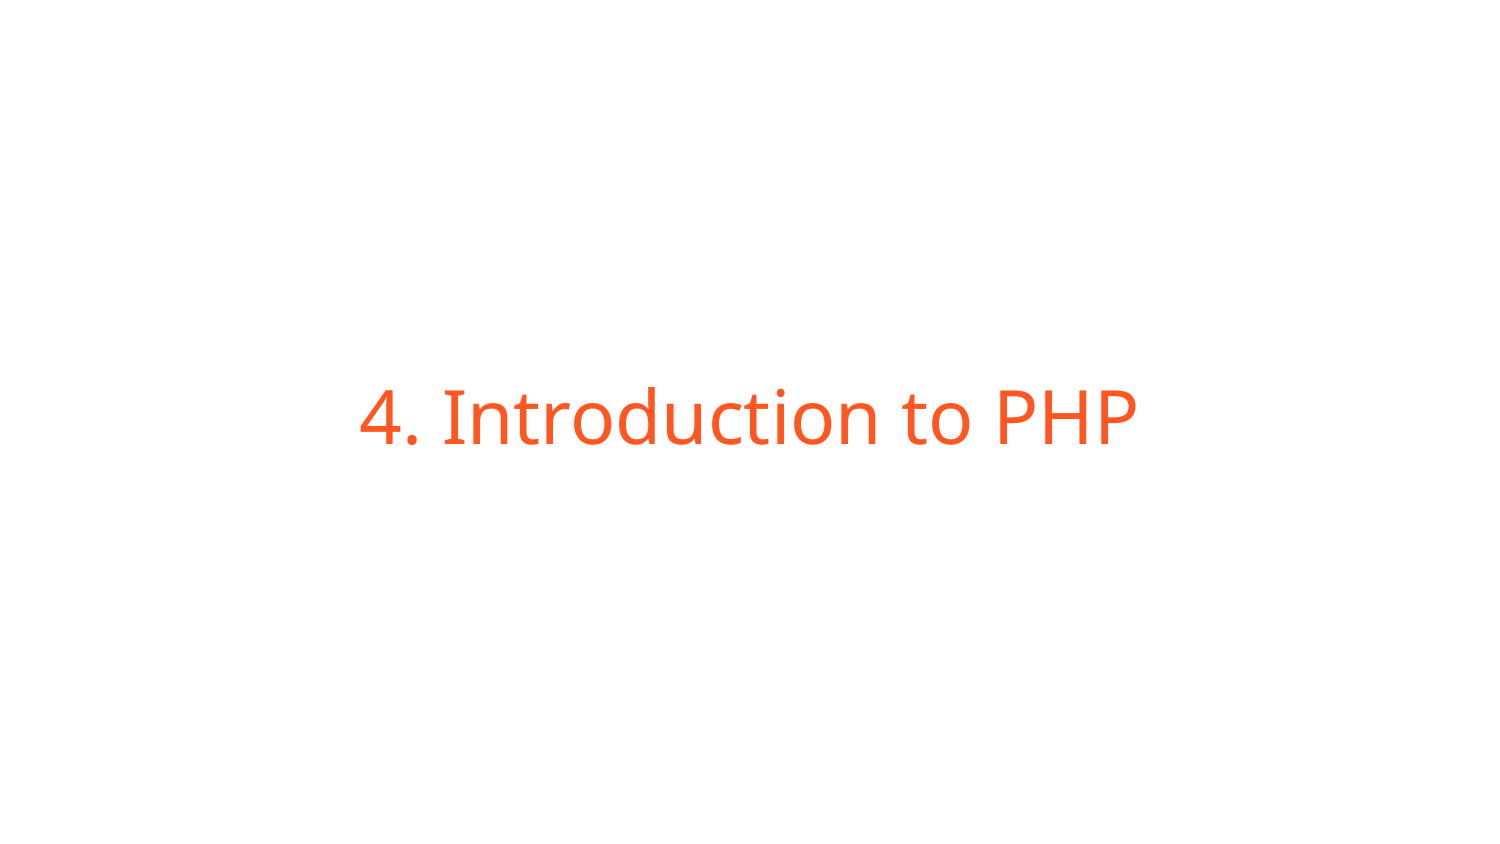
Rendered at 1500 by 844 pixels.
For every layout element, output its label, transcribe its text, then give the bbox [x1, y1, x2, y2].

title 4. Introduction to PHP [110, 354, 1390, 489]
